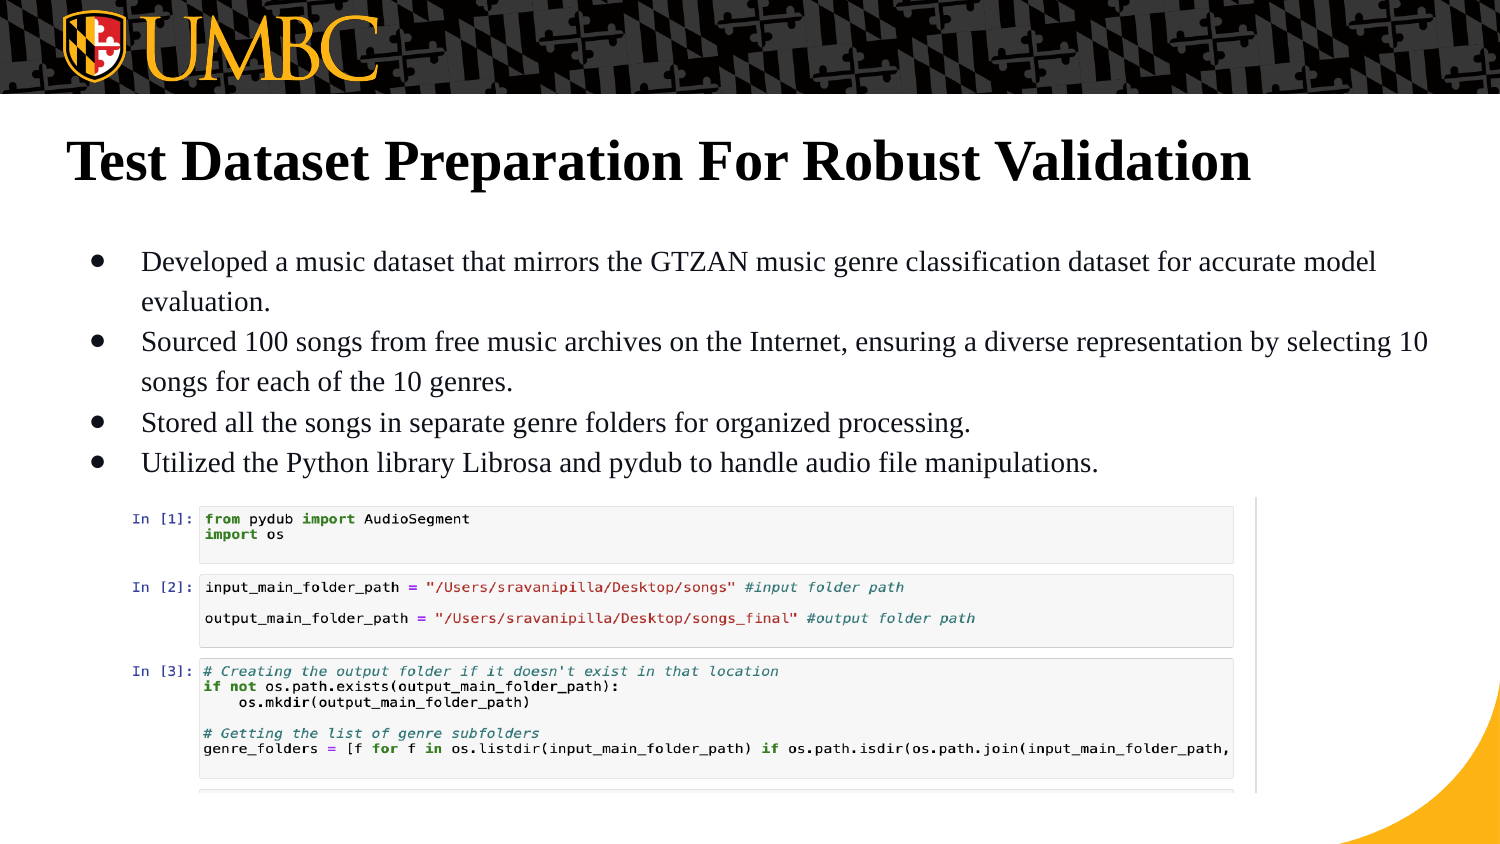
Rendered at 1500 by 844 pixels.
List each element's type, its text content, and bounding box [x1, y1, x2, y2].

picture [0, 0, 1500, 94]
title Test Dataset Preparation For Robust Validation [51, 106, 1449, 201]
picture [97, 497, 1258, 793]
picture [1338, 679, 1500, 844]
list Developed a music dataset that mirrors the GTZAN music genre classification dataset for accurate model evaluation. Sourced 100 songs from free music archives on the Internet, ensuring a diverse representation by selecting 10 songs for each of the 10 genres. Stored all the songs in separate genre folders for organized processing. Utilized the Python library Librosa and pydub to handle audio file manipulations. [51, 222, 1449, 761]
